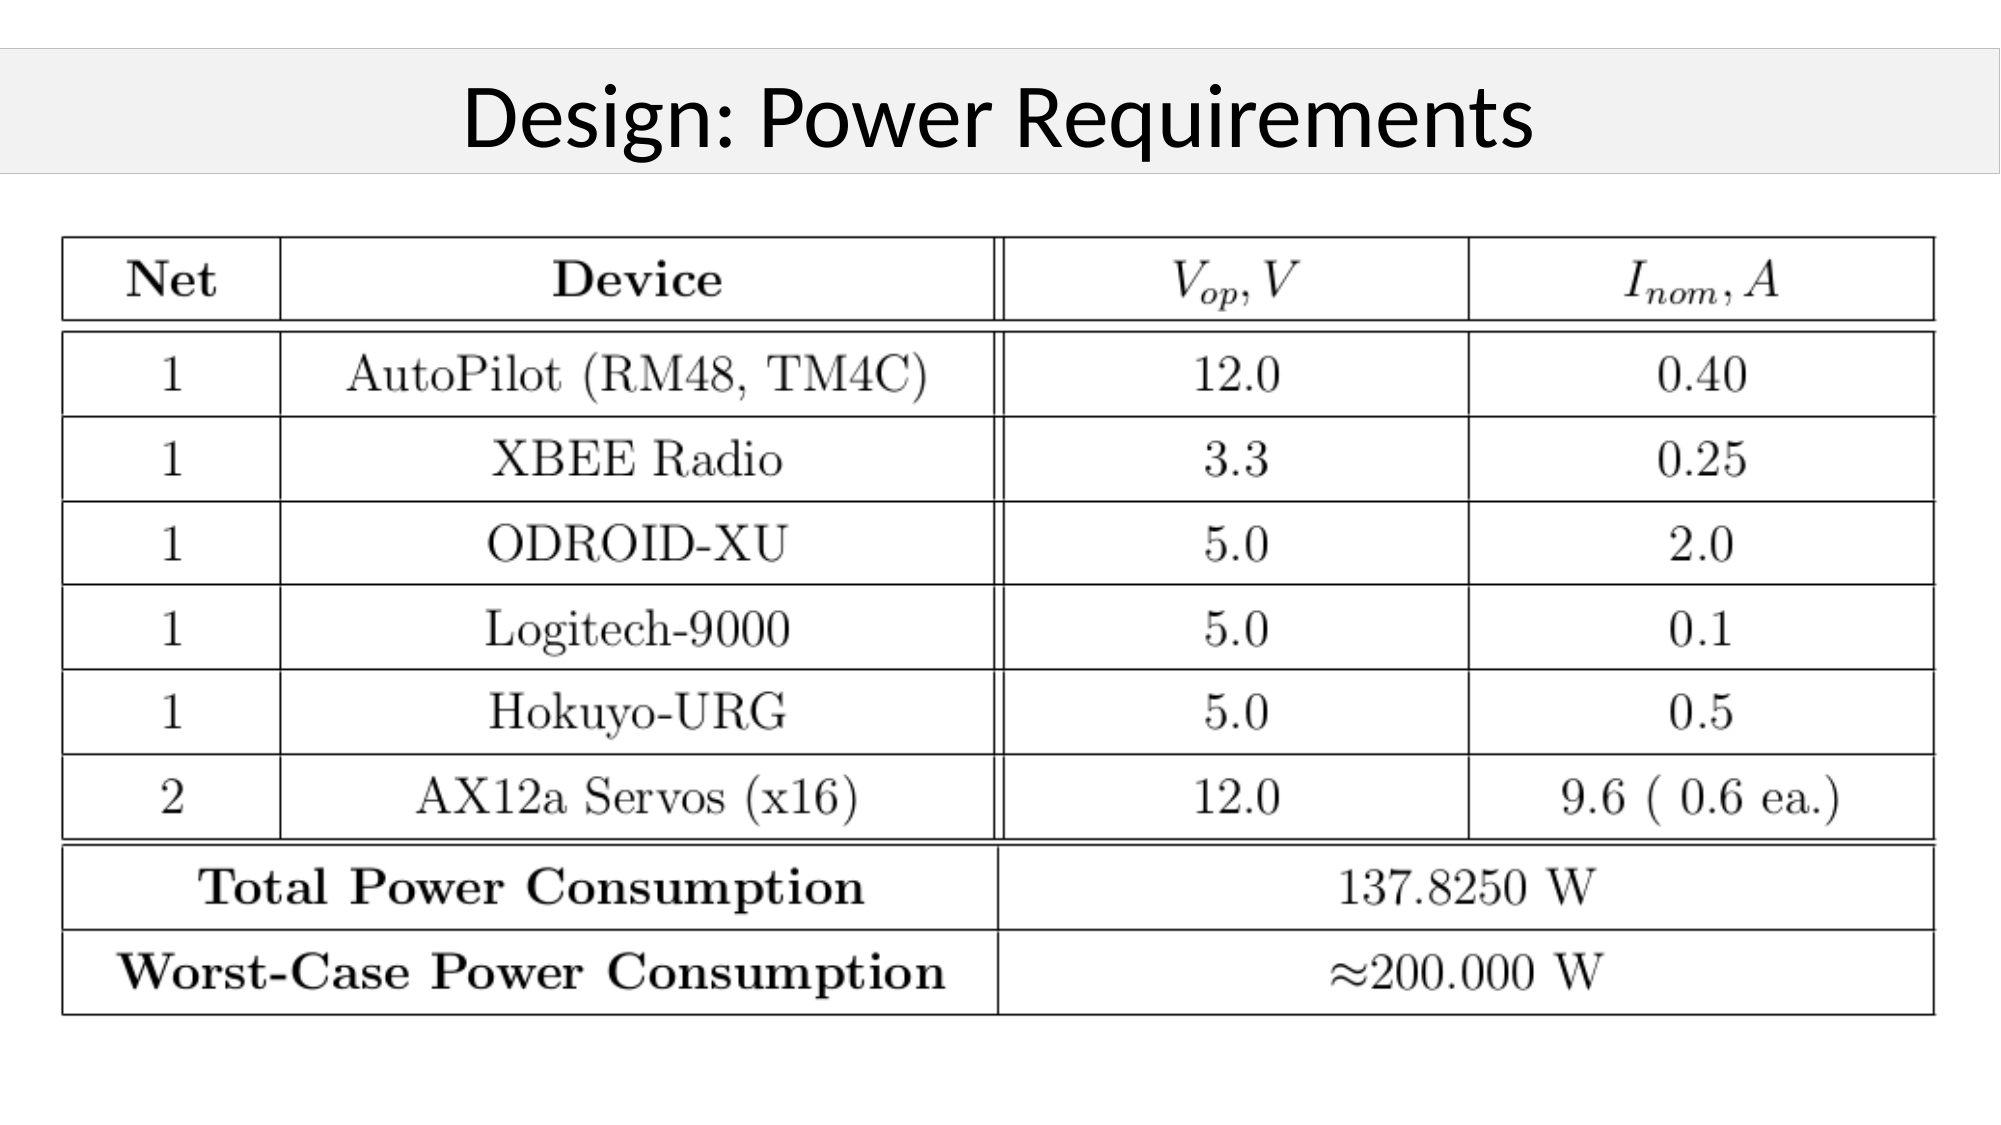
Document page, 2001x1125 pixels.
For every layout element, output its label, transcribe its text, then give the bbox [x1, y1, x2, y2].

text_box Design: Power Requirements [0, 48, 2000, 174]
picture [58, 229, 1942, 1021]
